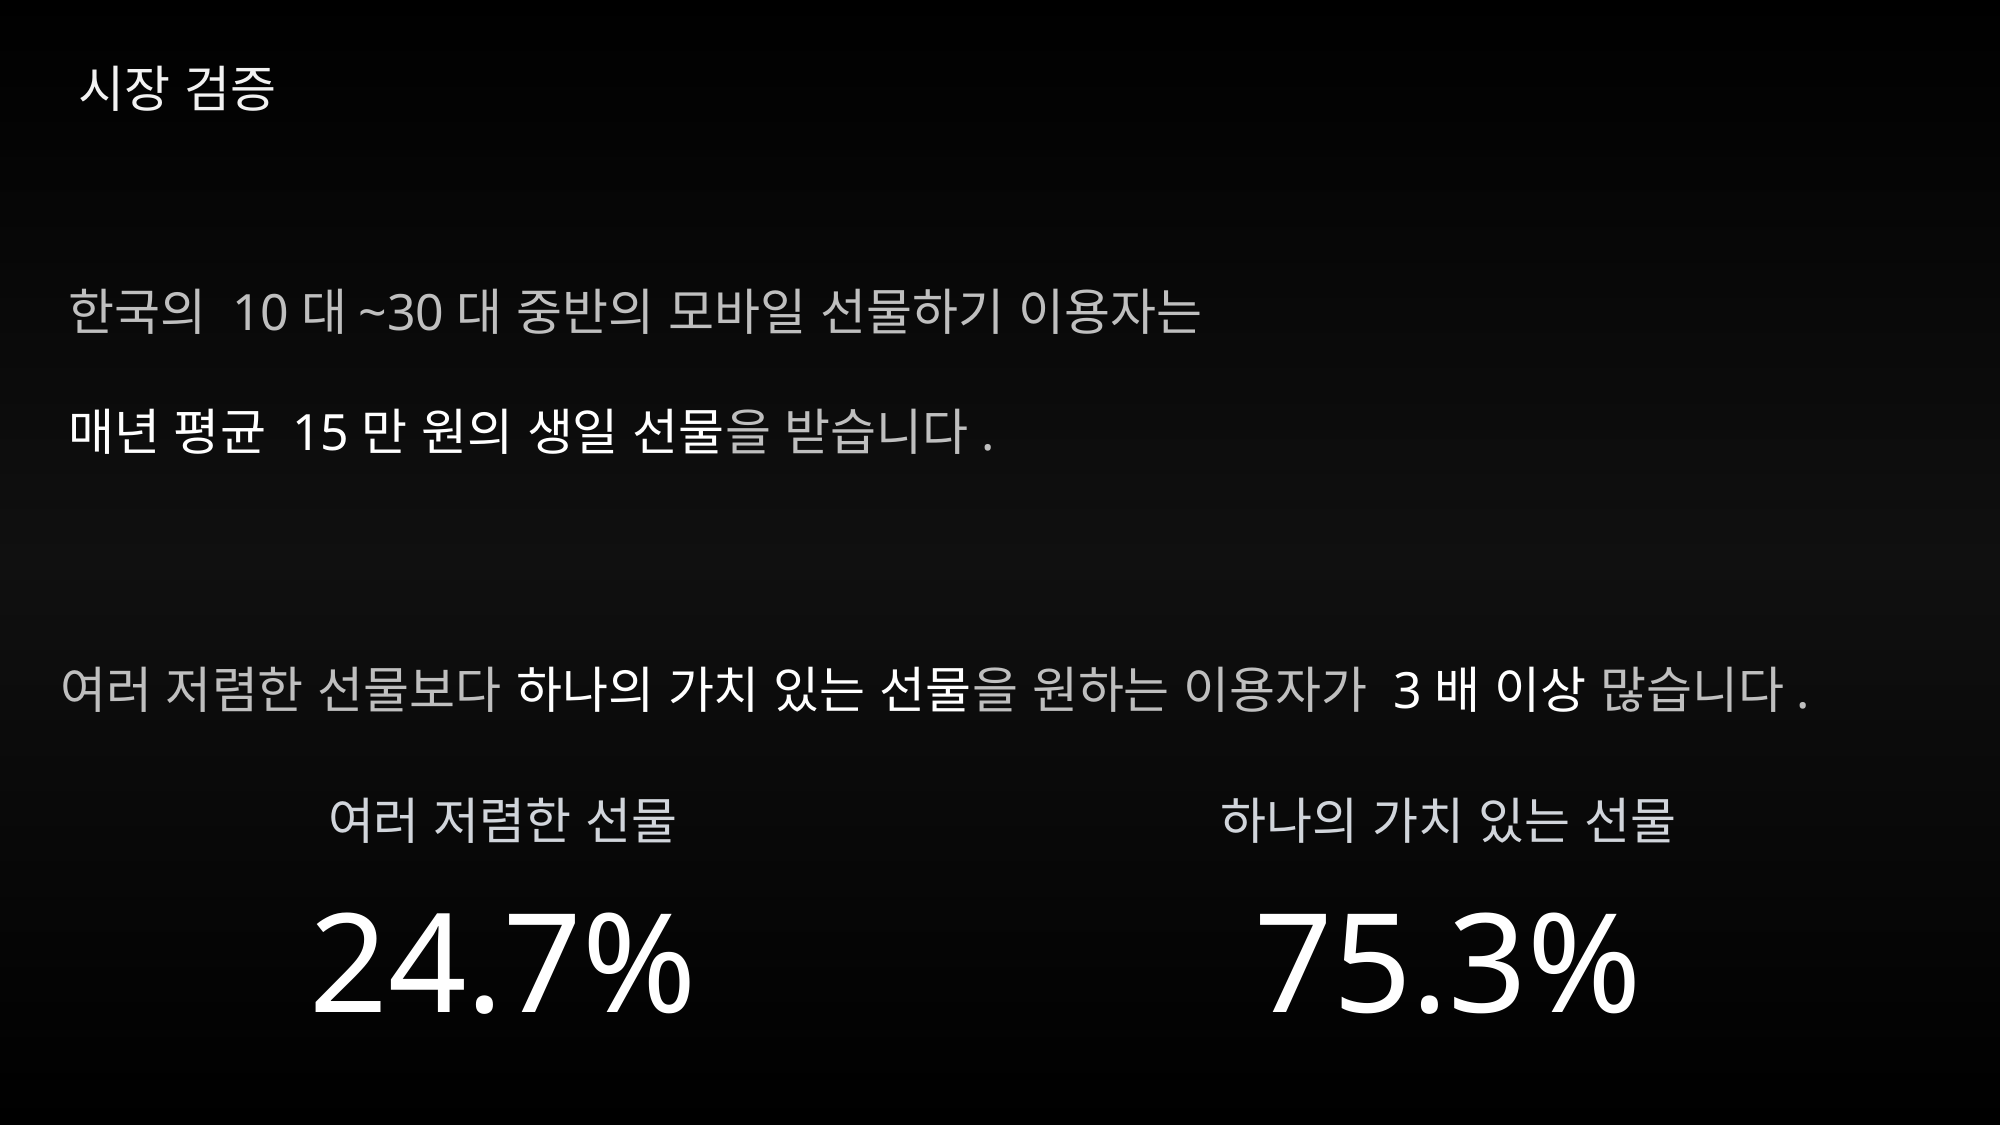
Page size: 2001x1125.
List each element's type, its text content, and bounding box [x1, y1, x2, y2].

text_box 한국의 10대~30대 중반의 모바일 선물하기 이용자는 매년 평균 15만 원의 생일 선물을 받습니다. [53, 212, 1232, 468]
text_box 여러 저렴한 선물 [313, 782, 693, 857]
text_box 시장 검증 [63, 49, 292, 125]
text_box 75.3% [1239, 867, 1657, 1048]
text_box 24.7% [294, 867, 712, 1048]
text_box 하나의 가치 있는 선물 [1205, 782, 1691, 857]
text_box 여러 저렴한 선물보다 하나의 가치 있는 선물을 원하는 이용자가 3배 이상 많습니다. [45, 590, 1825, 726]
